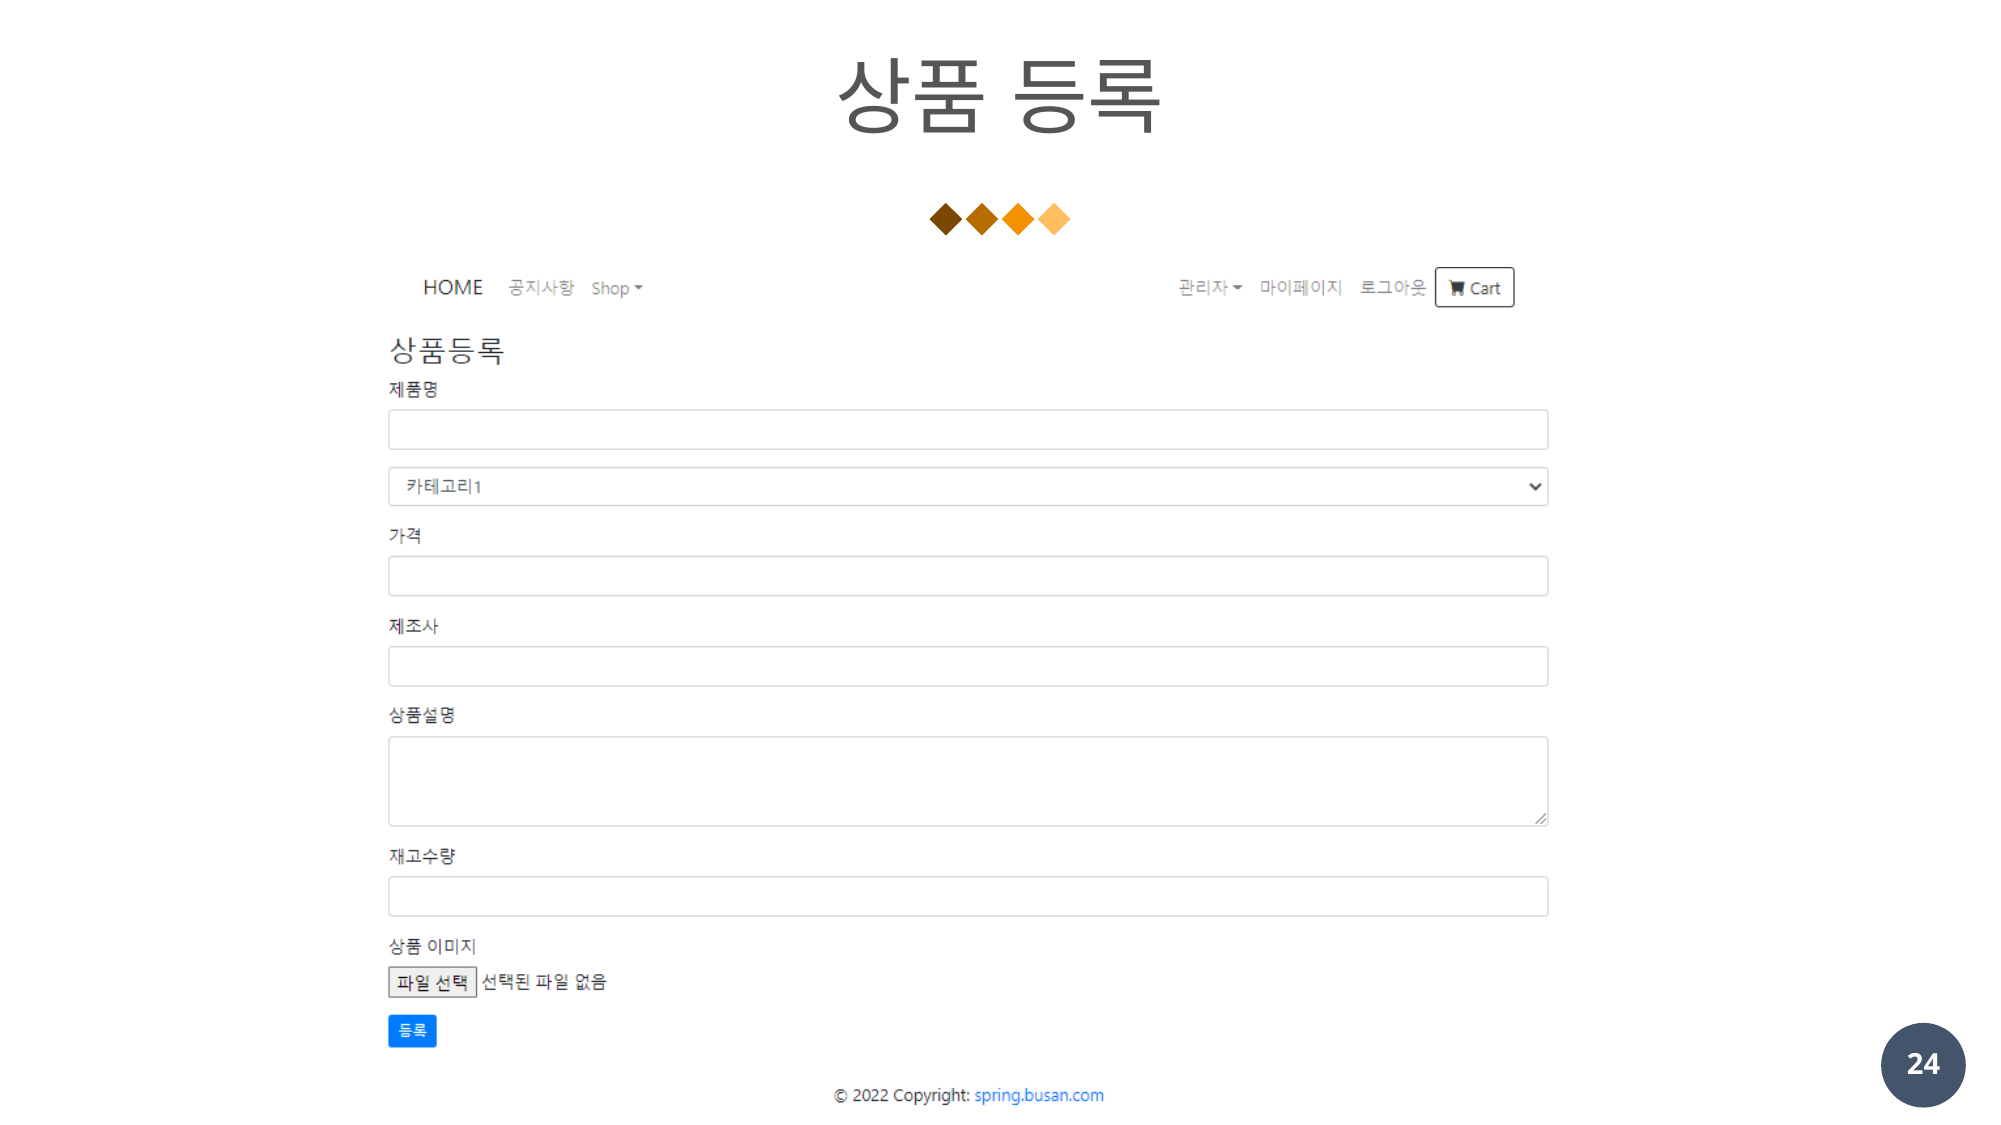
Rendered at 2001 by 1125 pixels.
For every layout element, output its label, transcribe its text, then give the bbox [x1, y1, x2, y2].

picture [365, 267, 1635, 1125]
title 상품 등록 [293, 34, 1707, 167]
slide_number 24 [1873, 1035, 1974, 1096]
